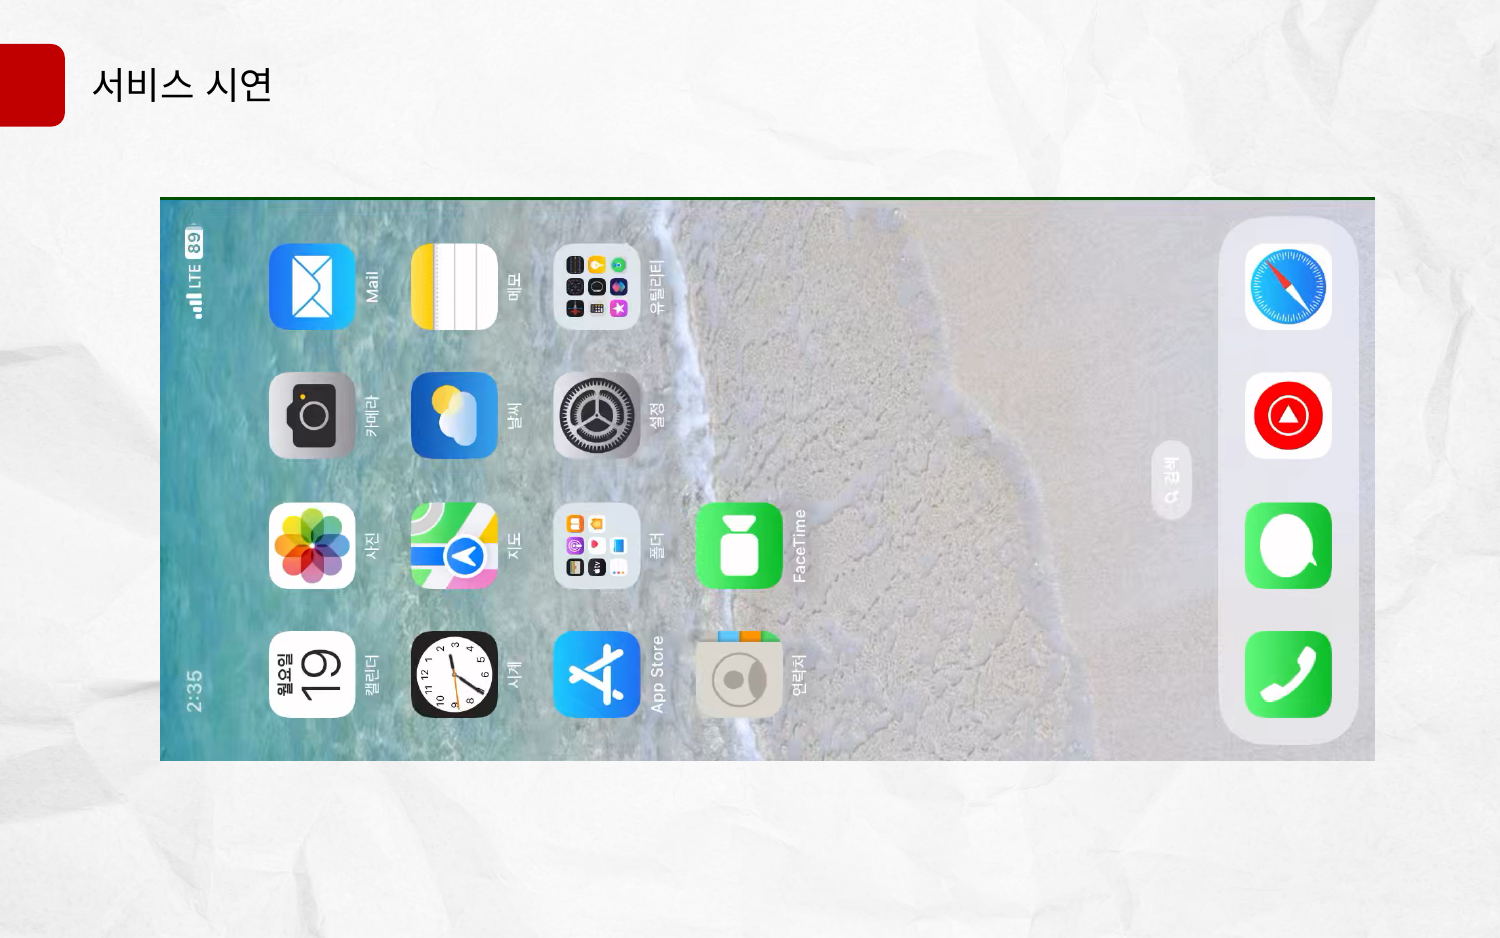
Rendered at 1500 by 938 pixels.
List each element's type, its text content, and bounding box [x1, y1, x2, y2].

text_box [0, 41, 67, 129]
text_box 서비스 시연 [76, 55, 420, 115]
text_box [159, 196, 1377, 763]
